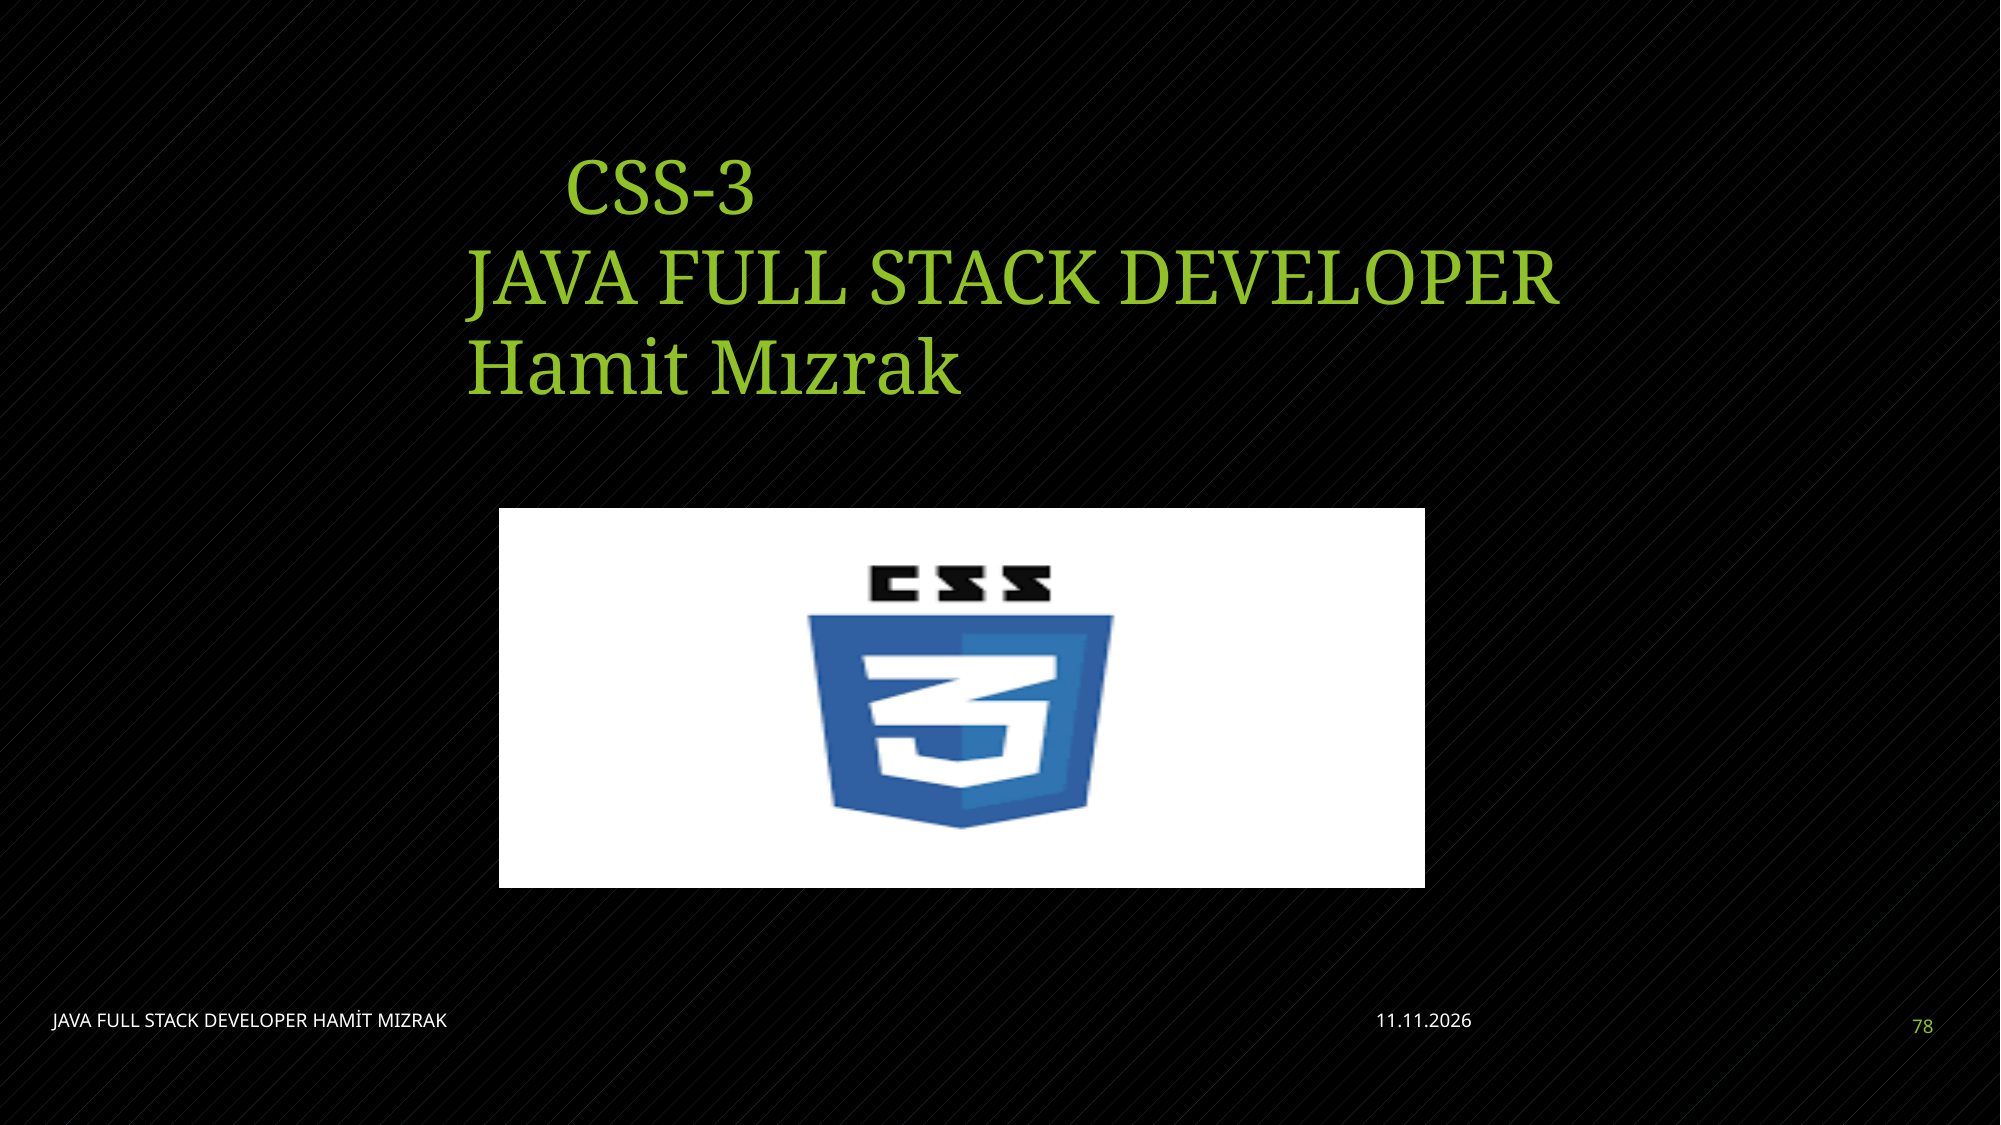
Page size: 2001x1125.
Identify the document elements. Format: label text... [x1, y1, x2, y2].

slide_number 78 [1836, 997, 1949, 1058]
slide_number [1181, 991, 1487, 1051]
footer JAVA FULL STACK DEVELOPER HAMİT MIZRAK [37, 991, 1145, 1051]
title CSS-3 JAVA FULL STACK DEVELOPER Hamit Mızrak [238, 131, 1680, 462]
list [499, 508, 1426, 888]
